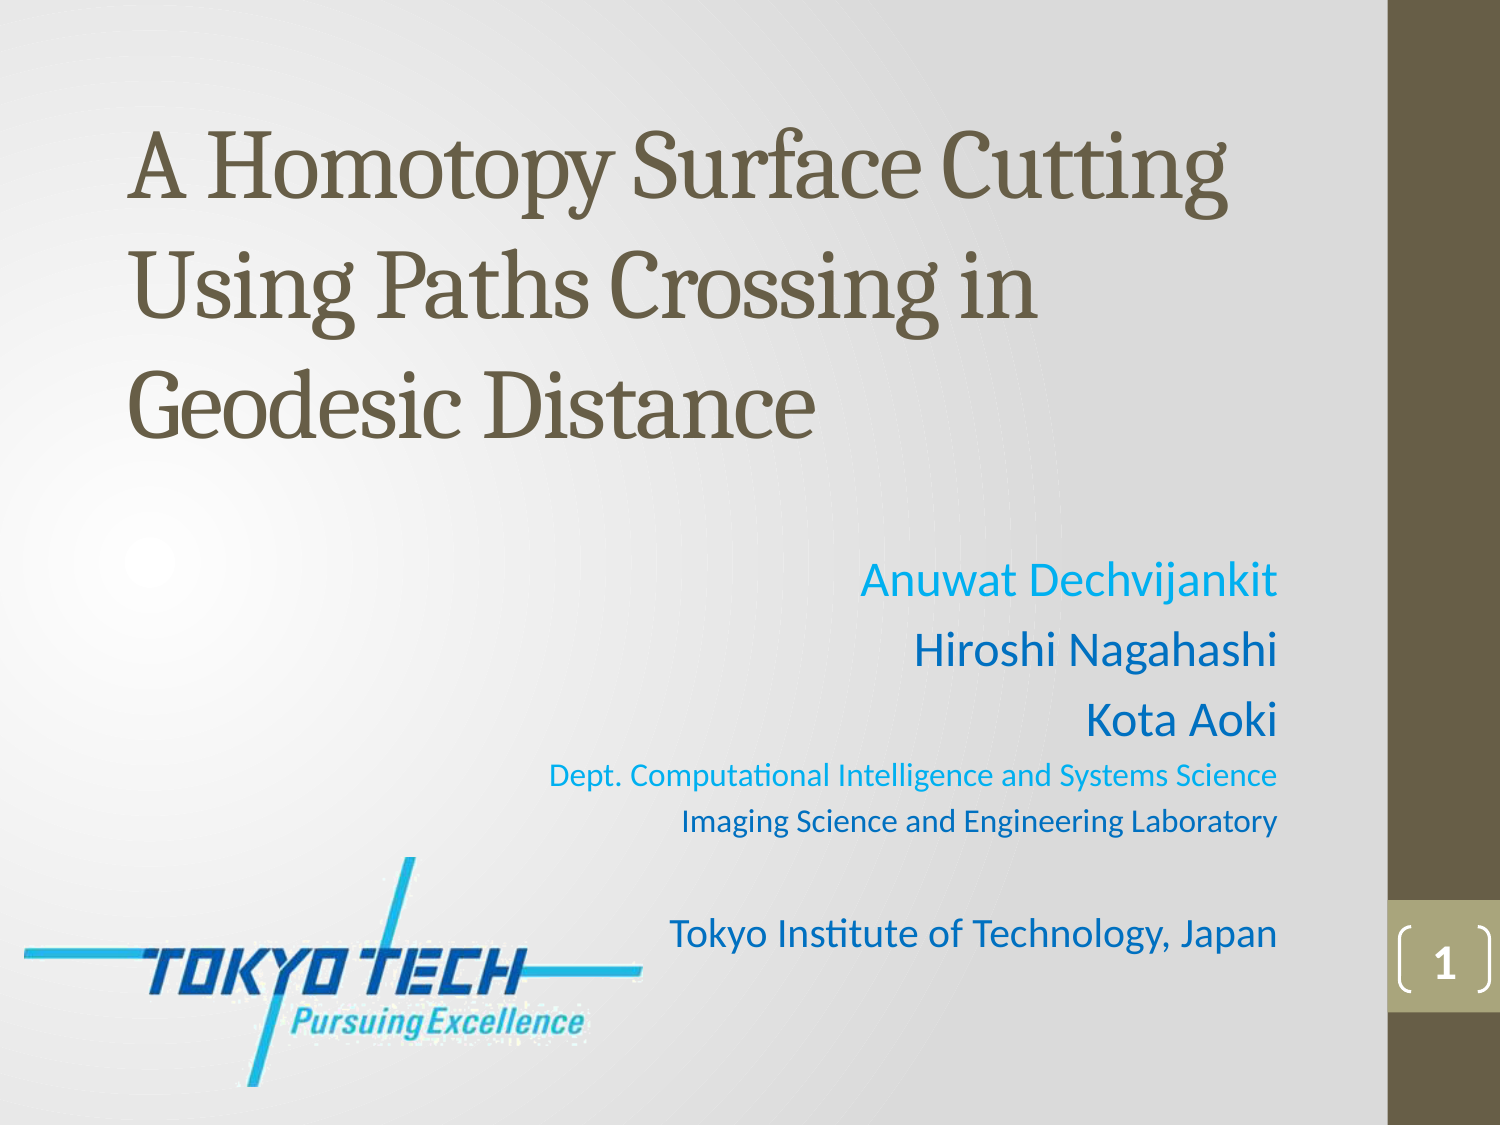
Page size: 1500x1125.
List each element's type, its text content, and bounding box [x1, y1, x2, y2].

title A Homotopy Surface Cutting Using Paths Crossing in Geodesic Distance [112, 54, 1350, 467]
slide_number 1 [1397, 925, 1492, 994]
picture [23, 857, 643, 1087]
subtitle Anuwat Dechvijankit Hiroshi Nagahashi Kota Aoki Dept. Computational Intelligence and Systems Science Imaging Science and Engineering Laboratory Tokyo Institute of Technology, Japan [233, 538, 1294, 1035]
